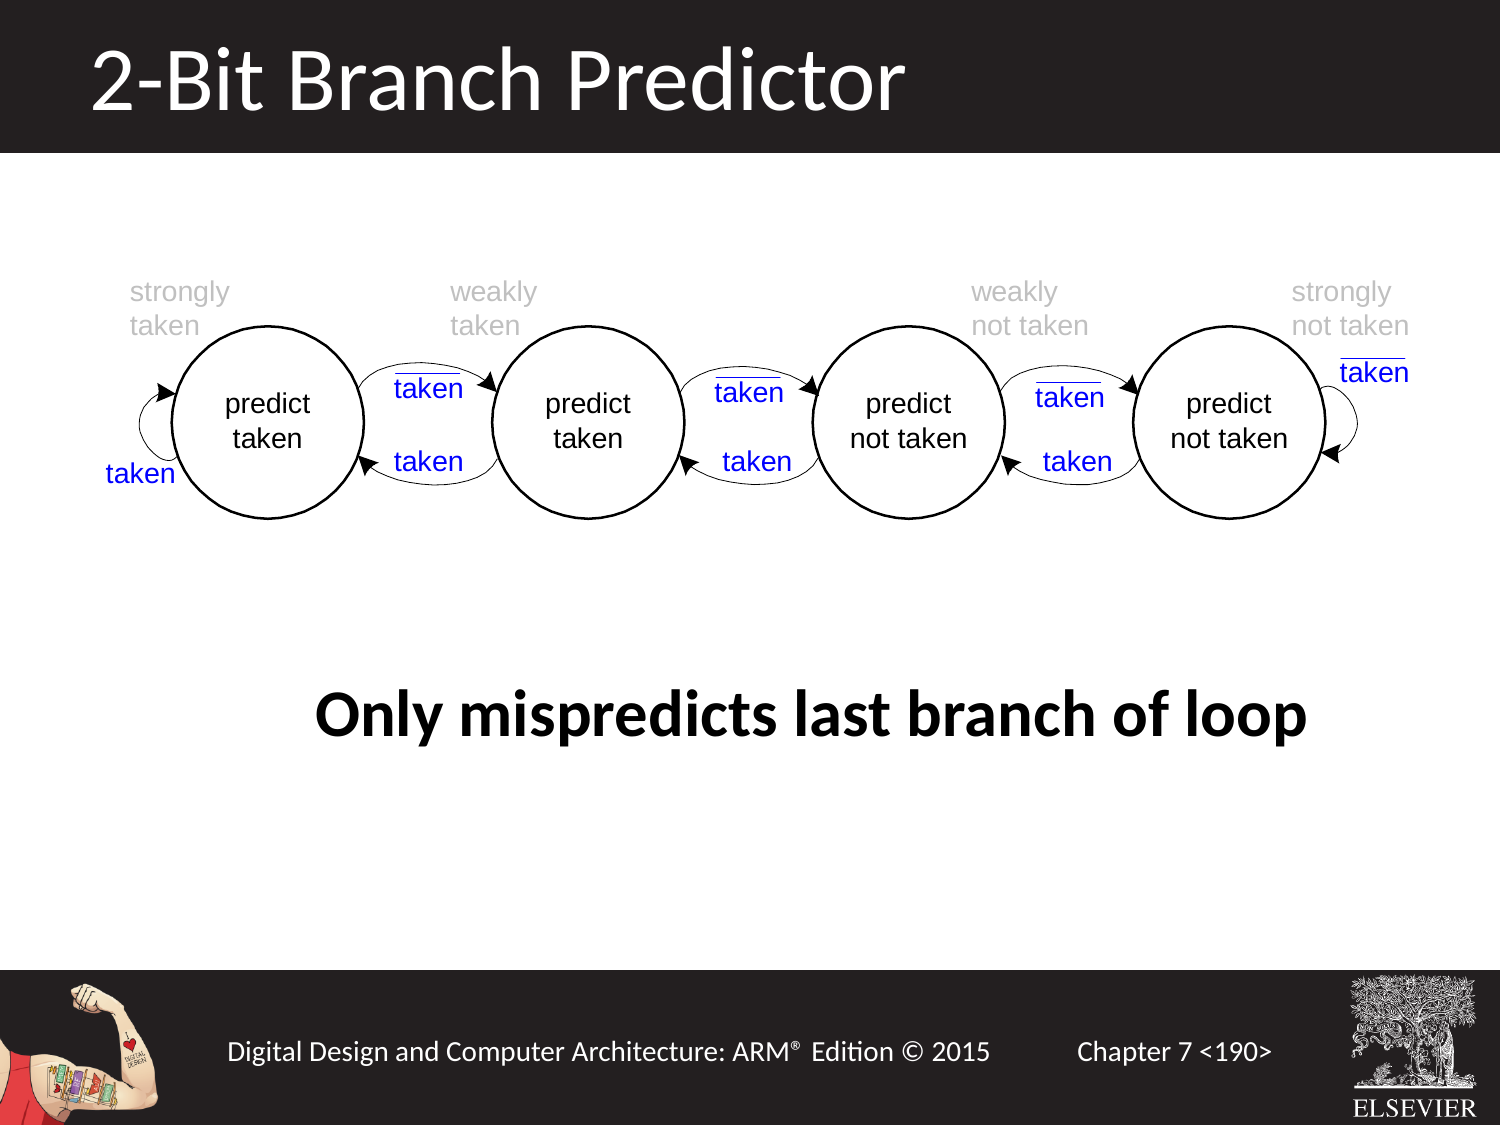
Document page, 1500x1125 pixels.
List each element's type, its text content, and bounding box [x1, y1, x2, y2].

picture [0, 979, 163, 1125]
list Only mispredicts last branch of loop [300, 662, 1338, 813]
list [87, 267, 1476, 526]
picture [1350, 974, 1477, 1117]
text_box 2-Bit Branch Predictor [75, 11, 1375, 136]
